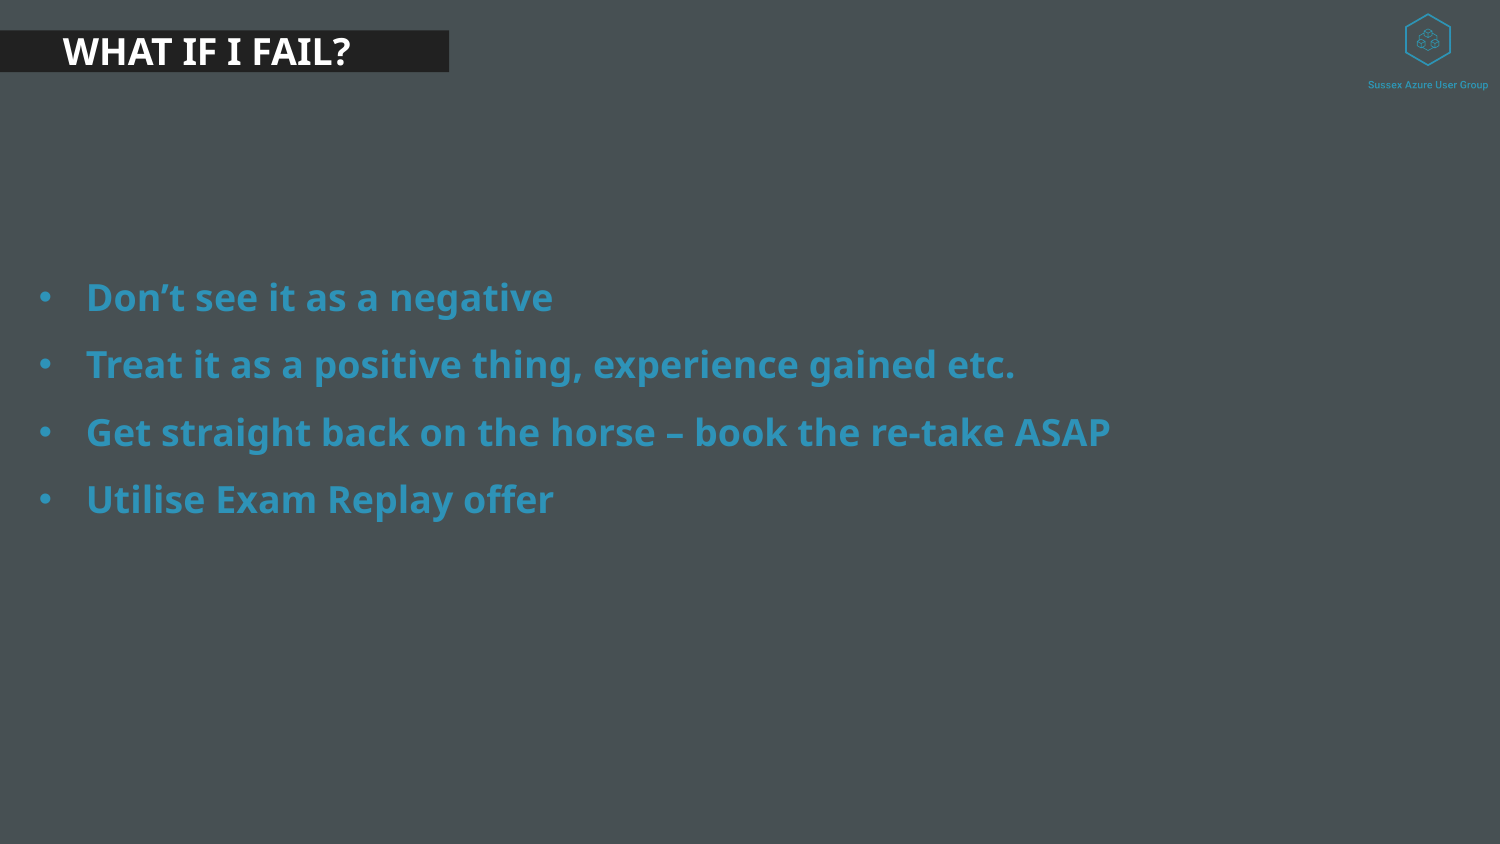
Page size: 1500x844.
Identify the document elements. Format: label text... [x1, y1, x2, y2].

text_box Don’t see it as a negative Treat it as a positive thing, experience gained etc. Get straight back on the horse – book the re-take ASAP Utilise Exam Replay offer [31, 243, 1469, 597]
text_box [0, 30, 63, 73]
picture [1363, 10, 1491, 91]
text_box WHAT IF I FAIL? [63, 28, 715, 91]
